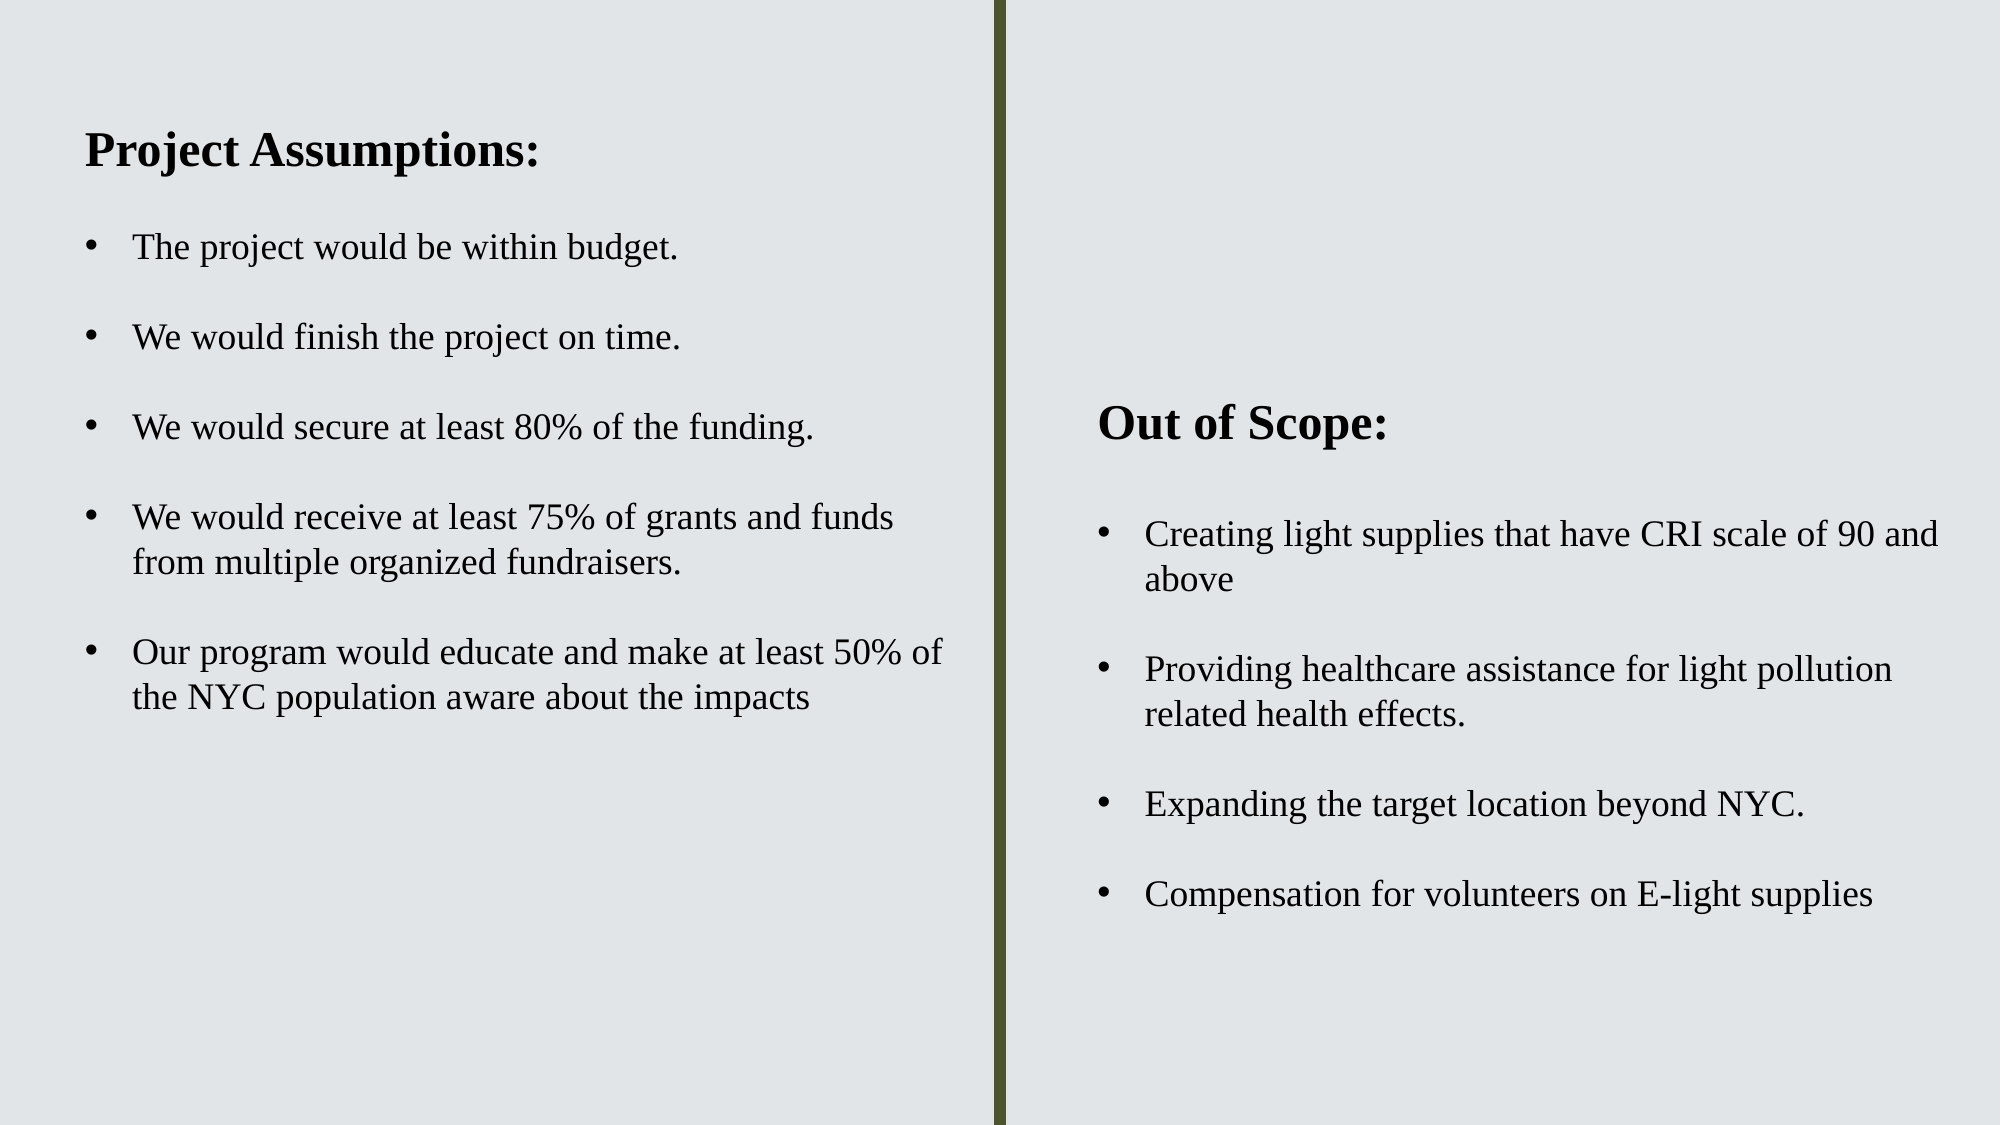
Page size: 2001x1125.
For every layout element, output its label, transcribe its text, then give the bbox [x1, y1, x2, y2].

text_box Out of Scope: Creating light supplies that have CRI scale of 90 and above Providing healthcare assistance for light pollution related health effects. Expanding the target location beyond NYC. Compensation for volunteers on E-light supplies [1082, 381, 1986, 1012]
text_box Project Assumptions: The project would be within budget. We would finish the project on time. We would secure at least 80% of the funding. We would receive at least 75% of grants and funds from multiple organized fundraisers. Our program would educate and make at least 50% of the NYC population aware about the impacts [70, 109, 974, 770]
